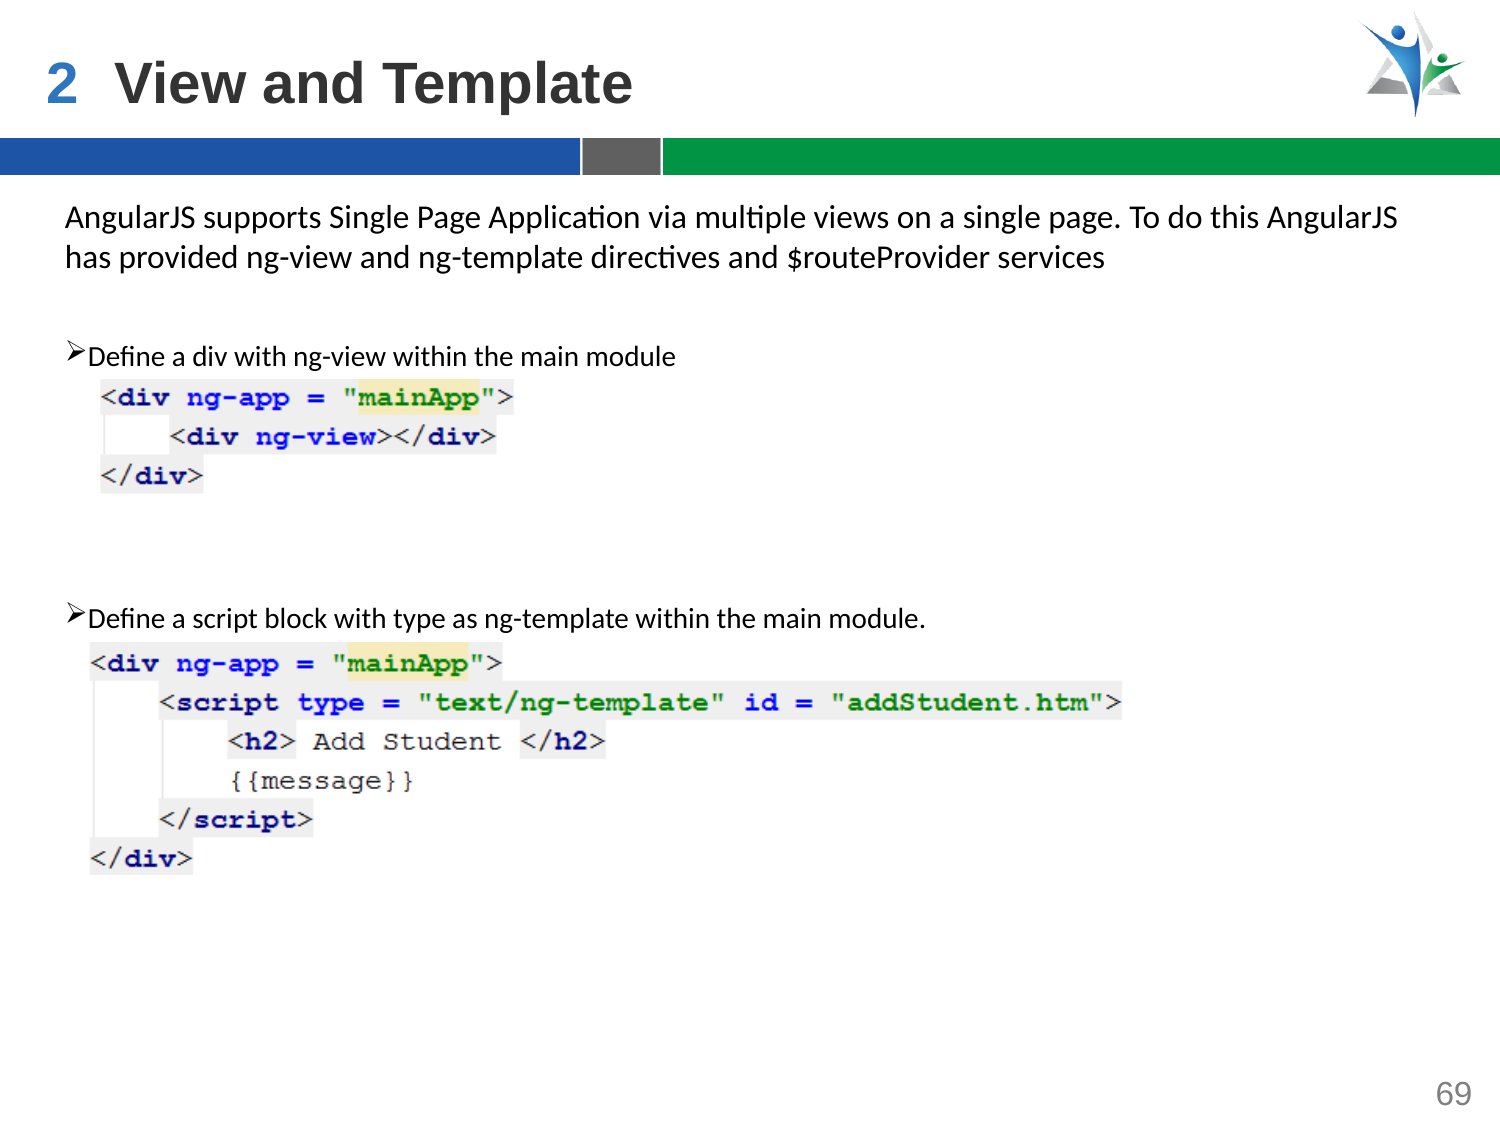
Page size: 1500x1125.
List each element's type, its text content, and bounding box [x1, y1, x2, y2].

text_box AngularJS supports Single Page Application via multiple views on a single page. To do this AngularJS has provided ng-view and ng-template directives and $routeProvider services [49, 187, 1463, 282]
text_box Define a script block with type as ng-template within the main module. [50, 592, 975, 642]
picture [99, 379, 537, 498]
picture [1350, 12, 1476, 117]
picture [0, 138, 1500, 175]
list View and Template [99, 37, 1413, 124]
picture [87, 641, 1141, 876]
text_box Define a div with ng-view within the main module [50, 329, 775, 380]
list 2 [24, 37, 99, 124]
